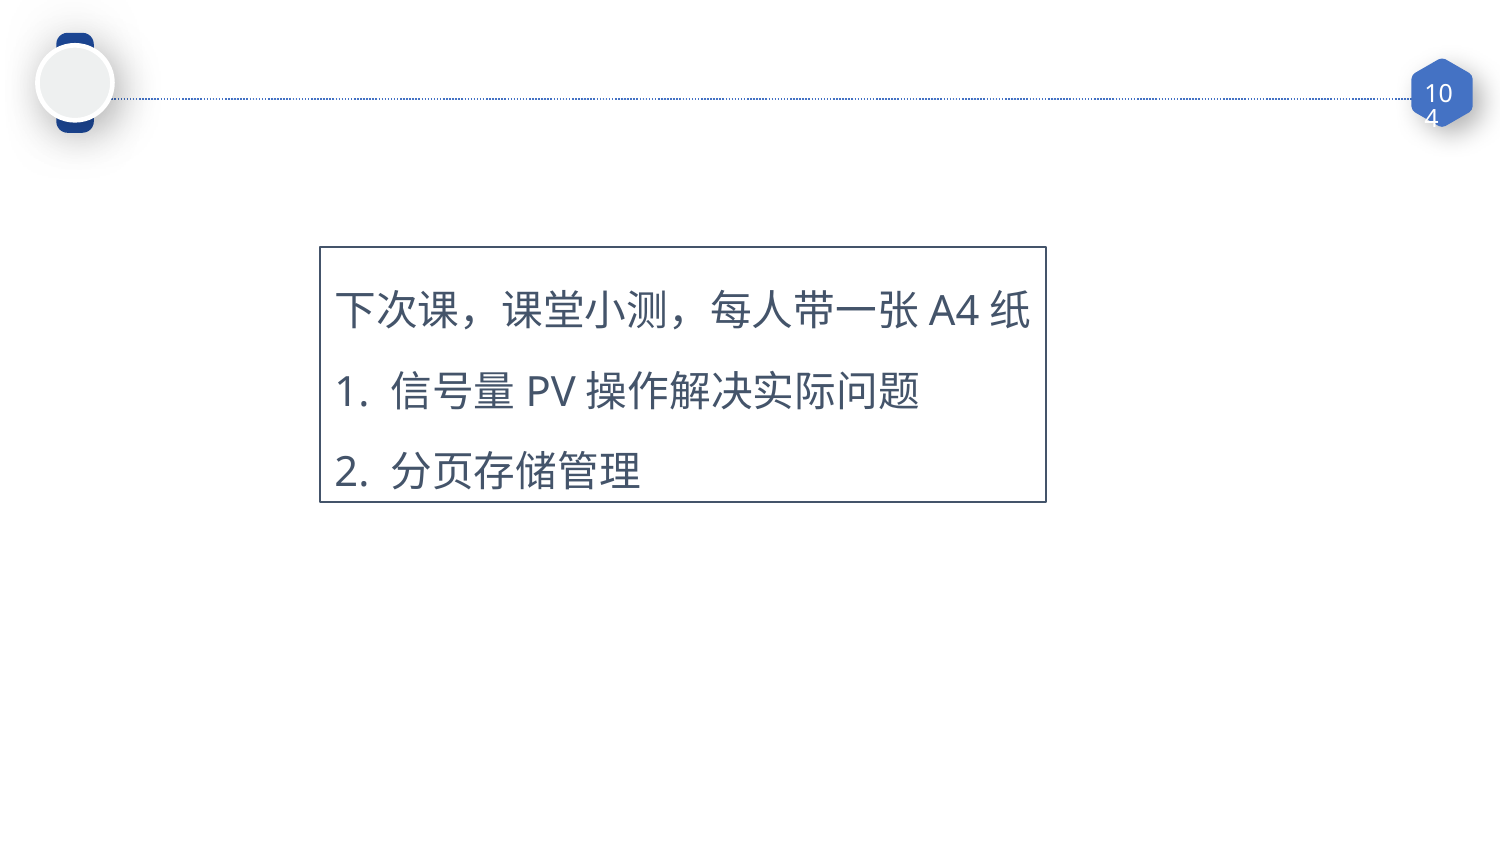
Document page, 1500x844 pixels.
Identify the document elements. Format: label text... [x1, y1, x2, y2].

text_box 下次课，课堂小测，每人带一张A4纸 1. 信号量PV操作解决实际问题 2. 分页存储管理 [319, 246, 1047, 502]
